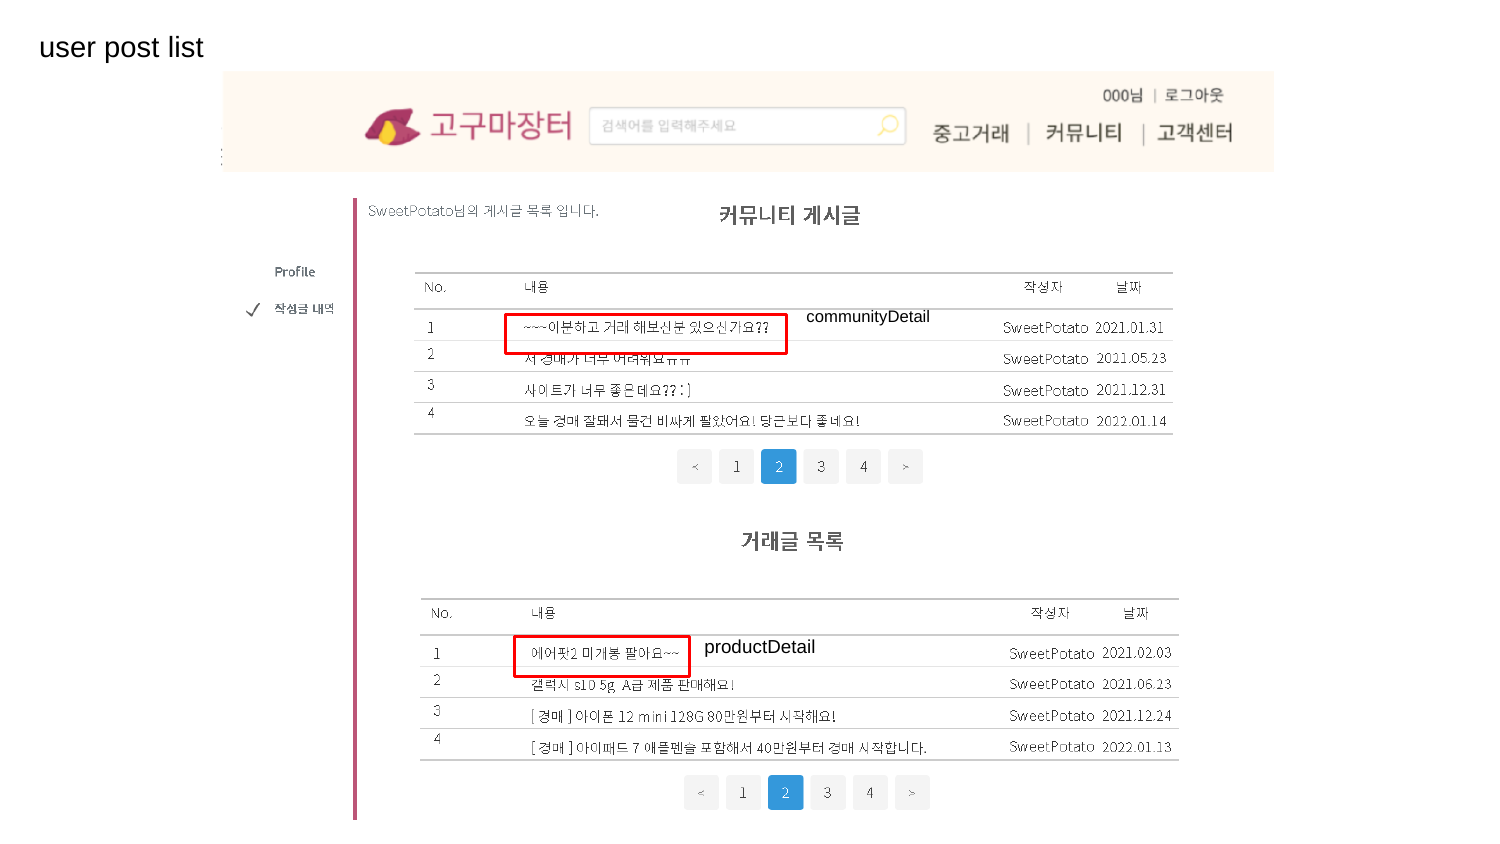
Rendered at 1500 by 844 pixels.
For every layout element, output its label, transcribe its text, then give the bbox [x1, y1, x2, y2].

picture [211, 70, 1289, 844]
text_box user post list [24, 13, 1407, 79]
